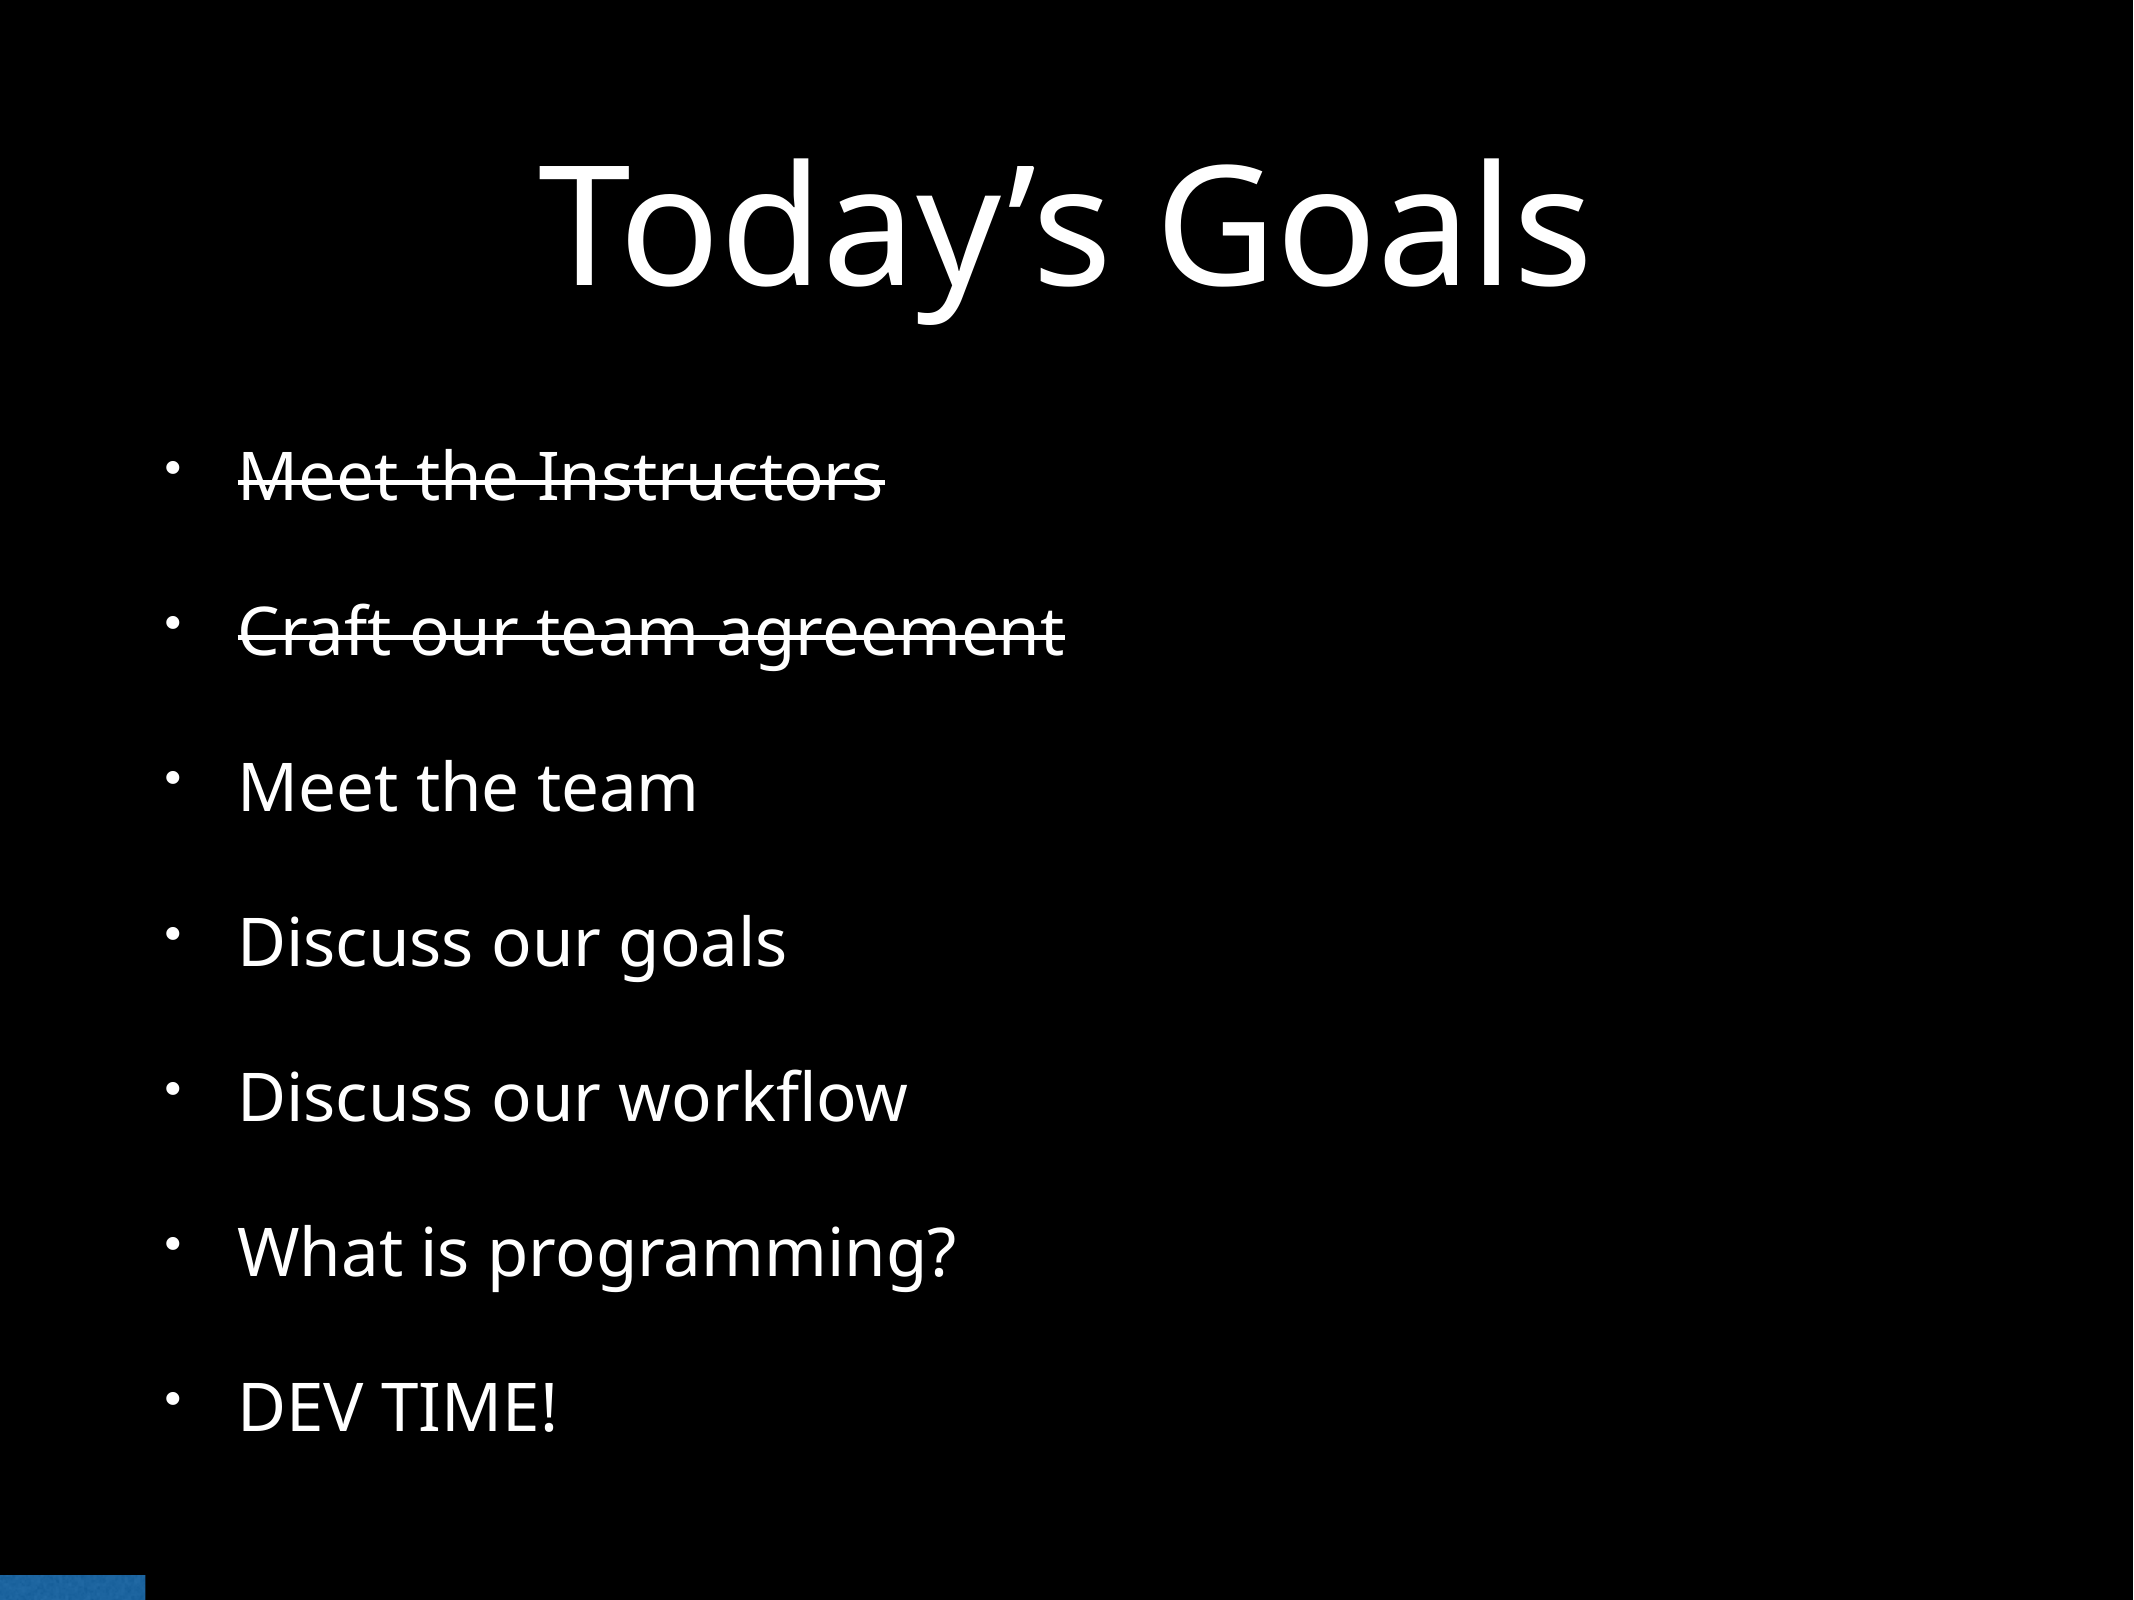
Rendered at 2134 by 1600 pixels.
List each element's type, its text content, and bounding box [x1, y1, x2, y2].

title Today’s Goals [155, 41, 1978, 397]
list Meet the Instructors Craft our team agreement Meet the team Discuss our goals Discuss our workflow What is programming? DEV TIME! [155, 424, 1978, 1457]
text_box [0, 1575, 146, 1600]
